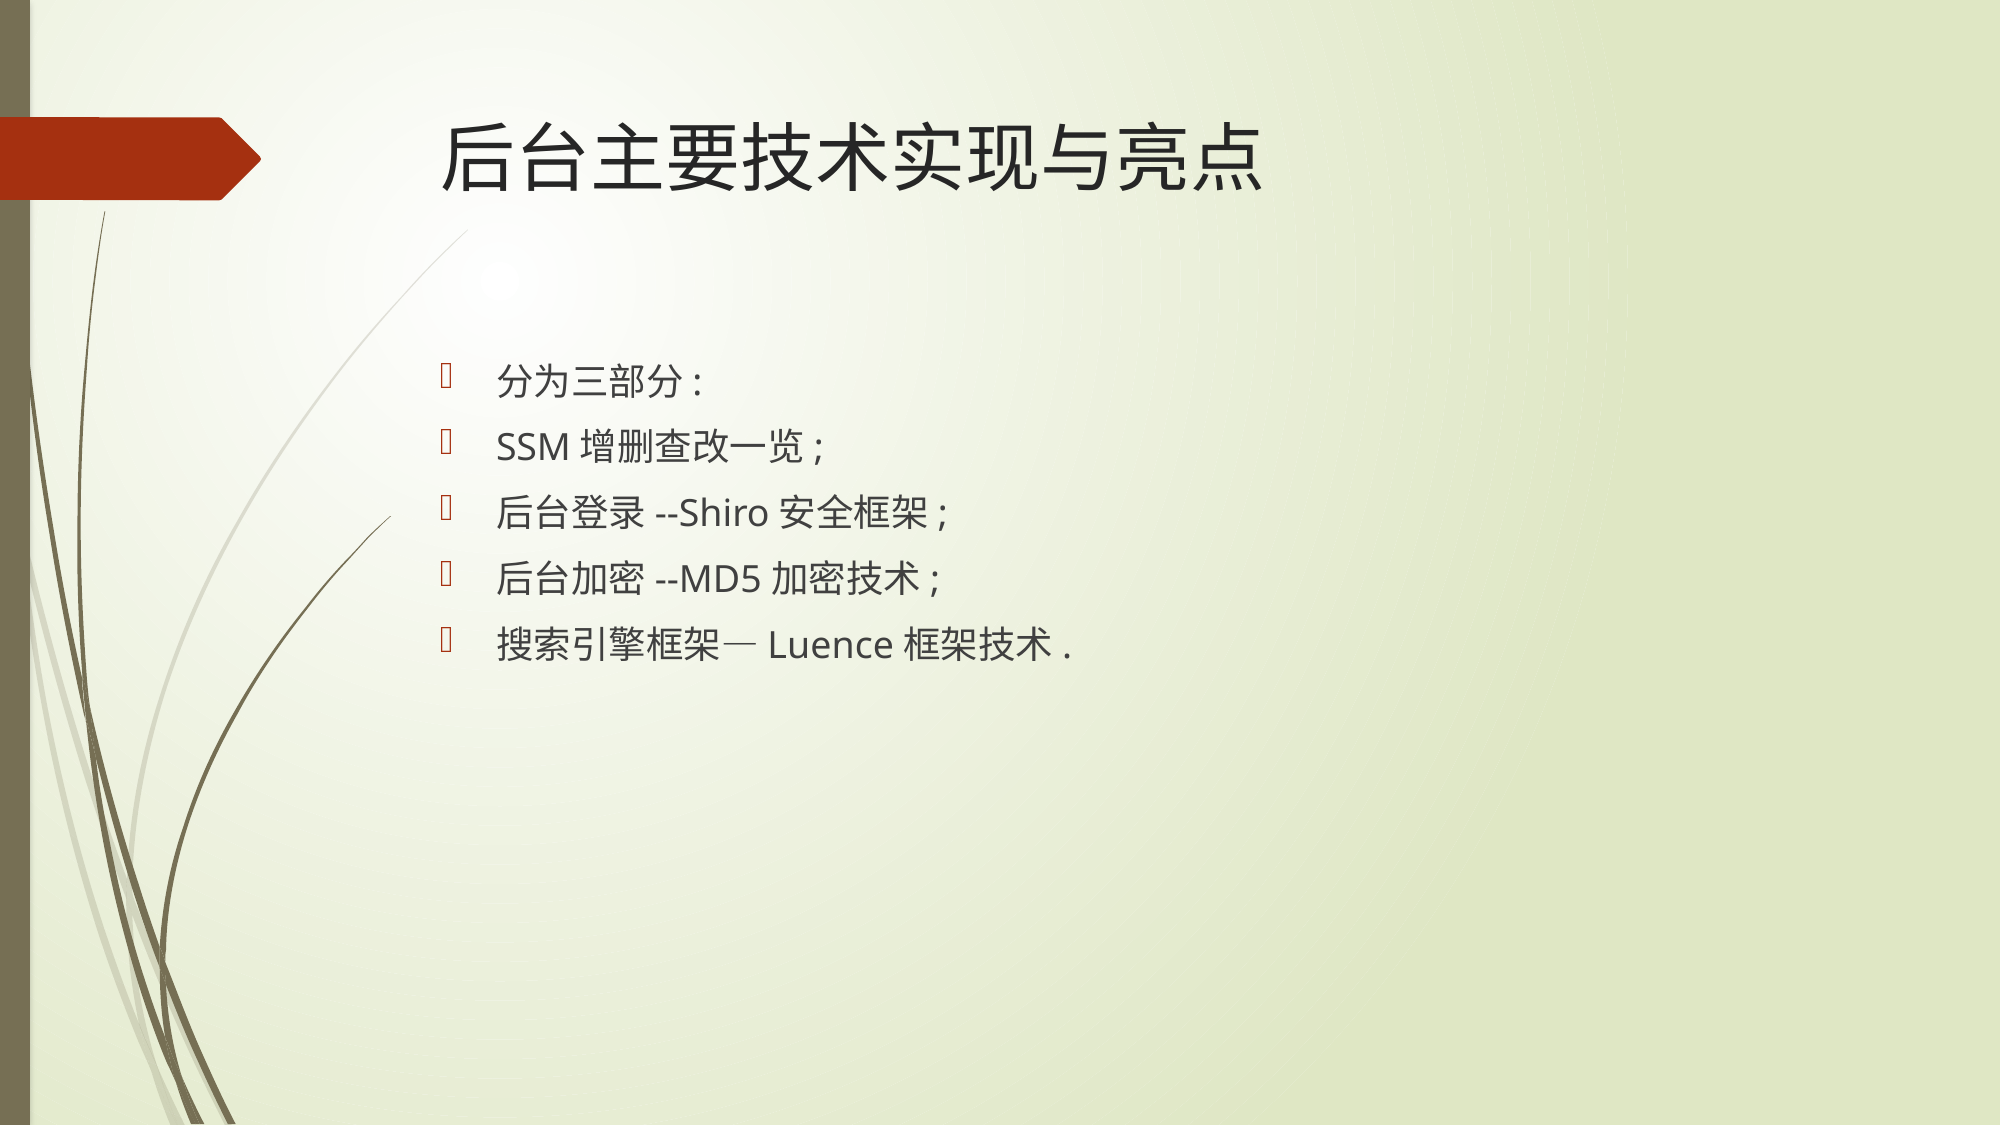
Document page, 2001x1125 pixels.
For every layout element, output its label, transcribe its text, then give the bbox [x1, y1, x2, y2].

list 分为三部分: SSM增删查改一览; 后台登录--Shiro安全框架; 后台加密--MD5加密技术; 搜索引擎框架—Luence框架技术. [424, 350, 1888, 970]
title 后台主要技术实现与亮点 [425, 102, 1888, 313]
